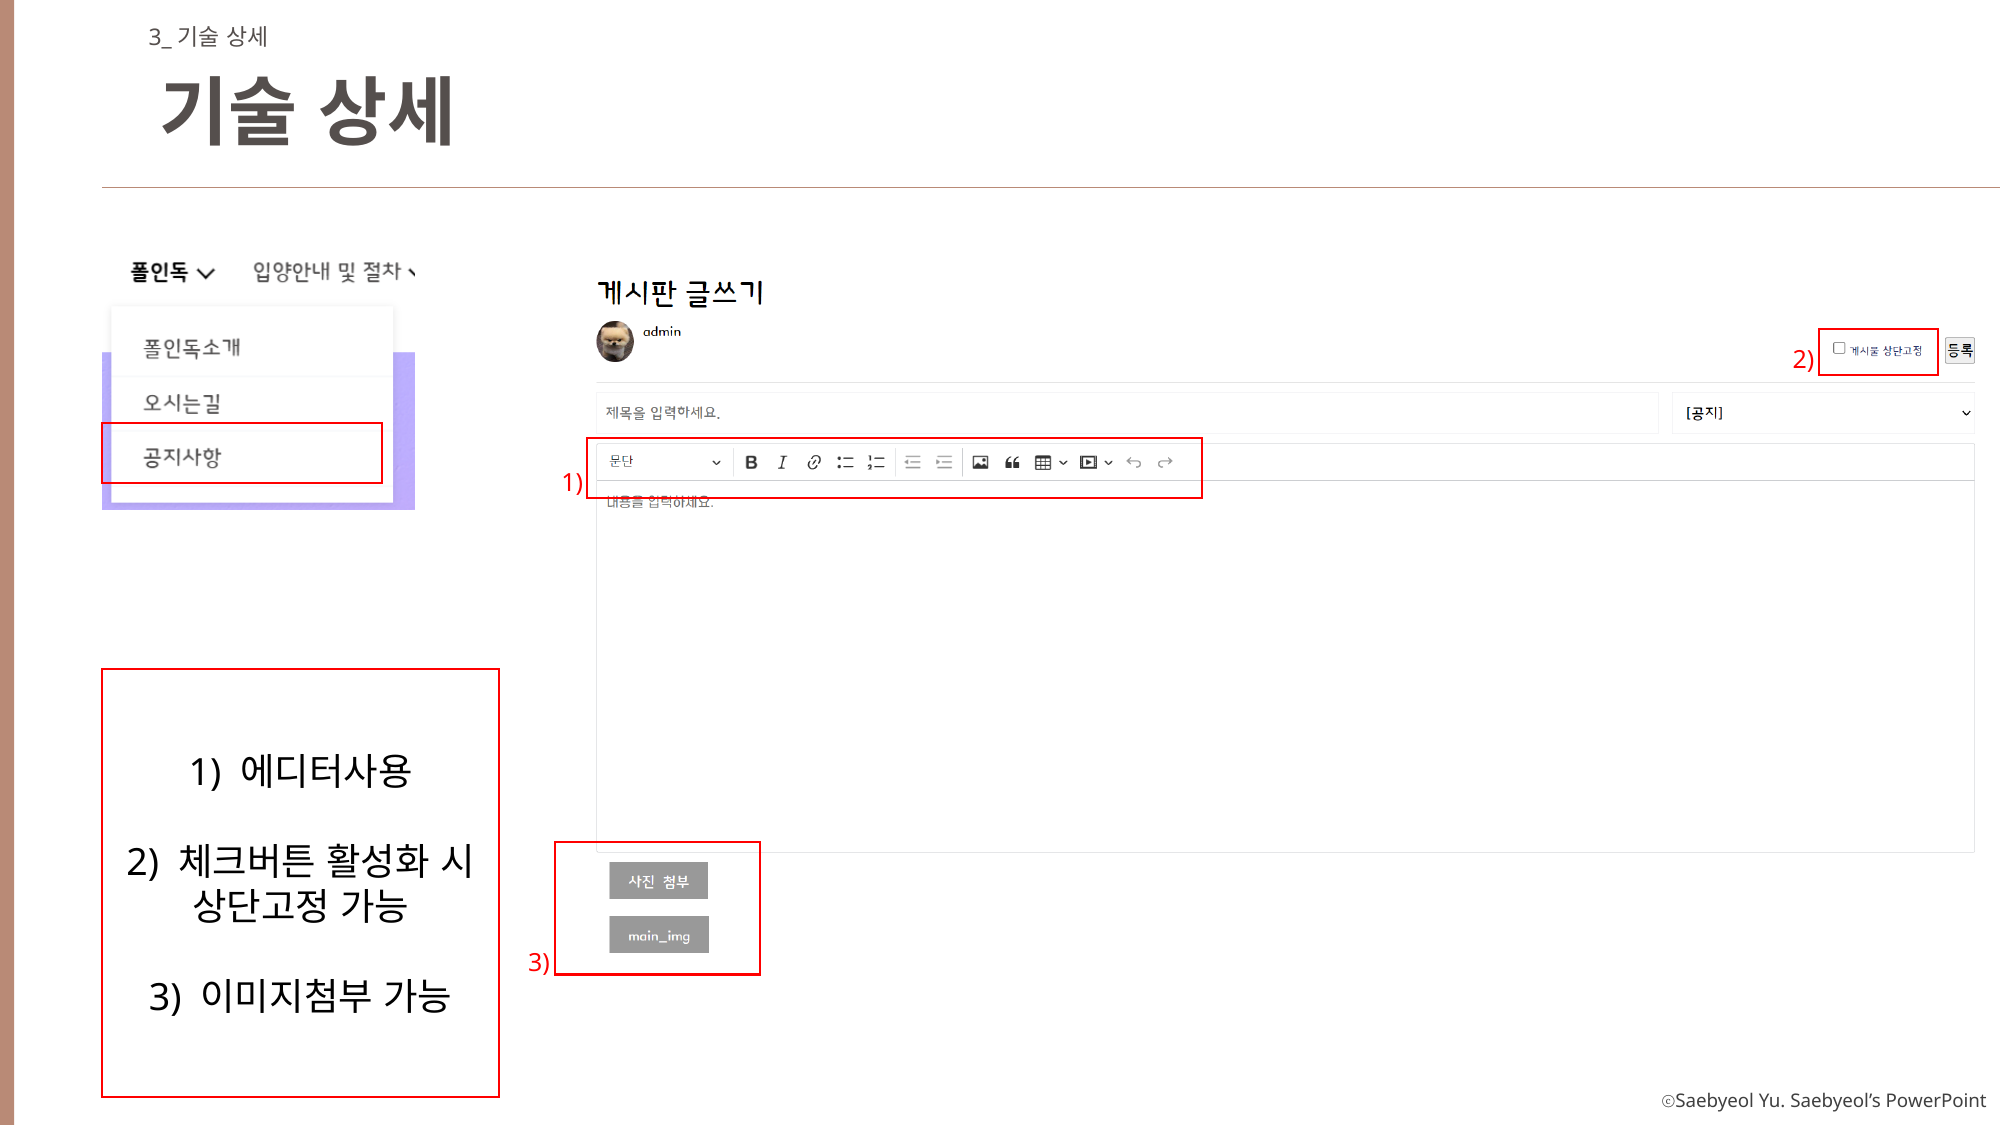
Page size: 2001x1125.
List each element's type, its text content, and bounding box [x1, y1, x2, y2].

text_box [554, 841, 761, 976]
text_box 3) [513, 938, 572, 984]
text_box 1) [546, 459, 587, 504]
text_box [0, 0, 15, 1125]
text_box 기술 상세 [144, 57, 472, 163]
text_box 1) 에디터사용 2) 체크버튼 활성화 시 상단고정 가능 3) 이미지첨부 가능 [101, 668, 500, 1098]
text_box 3_기술 상세 [133, 15, 284, 58]
picture [102, 230, 415, 510]
picture [587, 254, 1996, 962]
